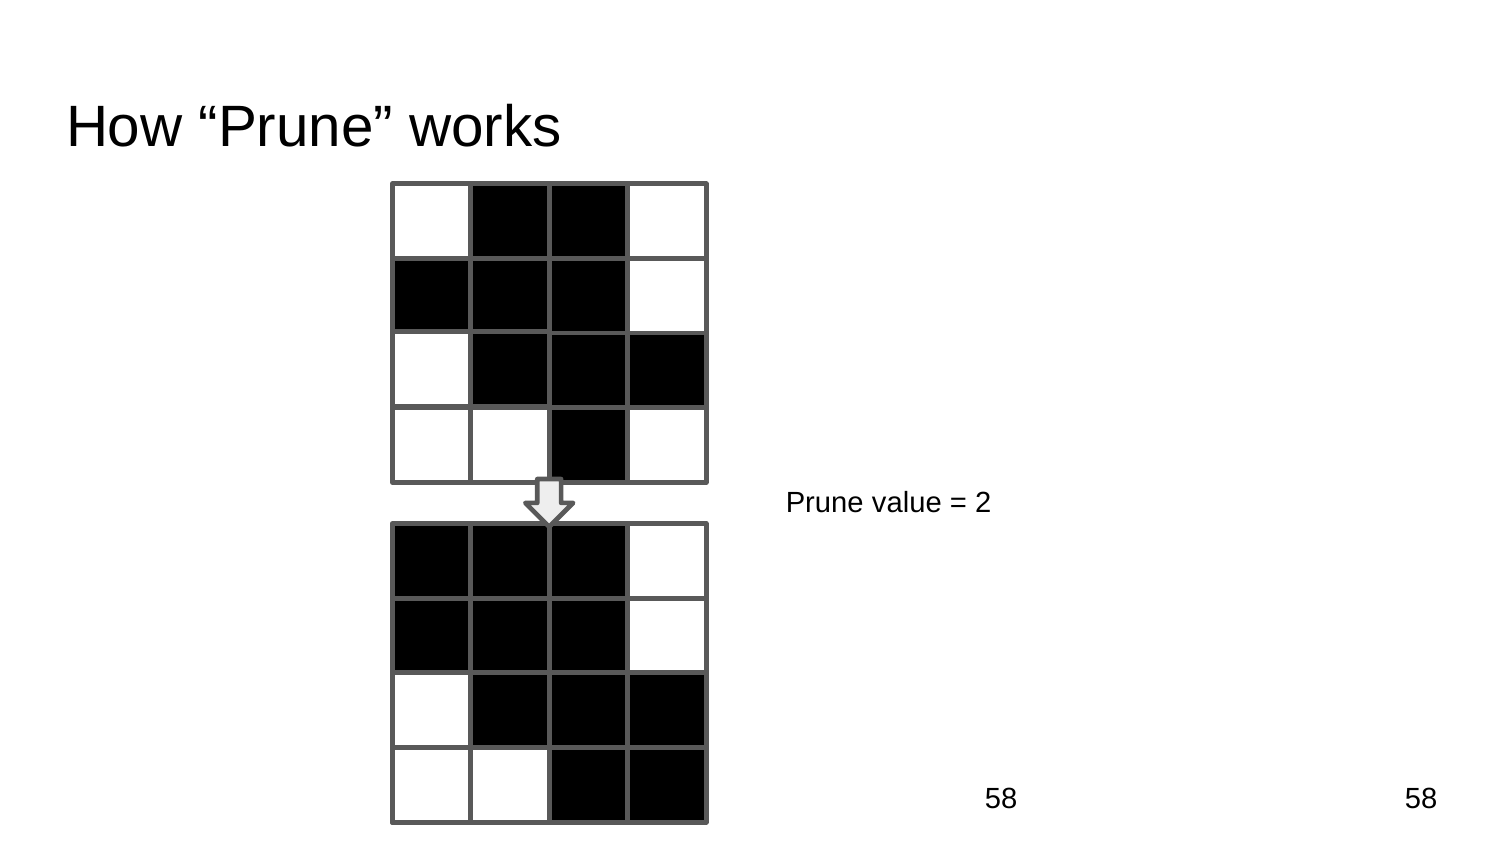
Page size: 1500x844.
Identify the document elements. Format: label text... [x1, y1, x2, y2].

text_box [470, 599, 549, 672]
text_box [392, 183, 470, 258]
text_box [392, 258, 470, 331]
text_box [470, 523, 549, 599]
text_box [549, 183, 628, 259]
text_box [628, 258, 707, 334]
slide_number ‹#› [1389, 764, 1480, 830]
title How “Prune” works [51, 72, 1449, 167]
text_box [392, 598, 470, 672]
text_box [470, 183, 549, 259]
text_box [392, 672, 471, 748]
text_box [471, 672, 550, 748]
text_box [550, 408, 628, 483]
text_box [392, 407, 471, 483]
text_box [550, 672, 628, 748]
text_box [628, 747, 707, 823]
text_box [392, 748, 471, 823]
text_box [550, 748, 628, 823]
text_box [549, 333, 628, 408]
text_box Prune value = 2 [770, 468, 1031, 512]
text_box [549, 599, 628, 672]
text_box [392, 523, 470, 598]
text_box [549, 523, 628, 599]
text_box [628, 673, 707, 747]
text_box [525, 479, 574, 527]
slide_number ‹#› [969, 764, 1060, 830]
text_box [628, 334, 707, 407]
text_box [470, 259, 549, 331]
text_box [392, 331, 471, 407]
text_box [471, 748, 550, 823]
text_box [628, 523, 707, 598]
text_box [471, 407, 550, 483]
text_box [628, 183, 707, 258]
text_box [628, 598, 707, 673]
text_box [471, 331, 550, 407]
text_box [549, 259, 628, 333]
text_box [628, 407, 707, 483]
